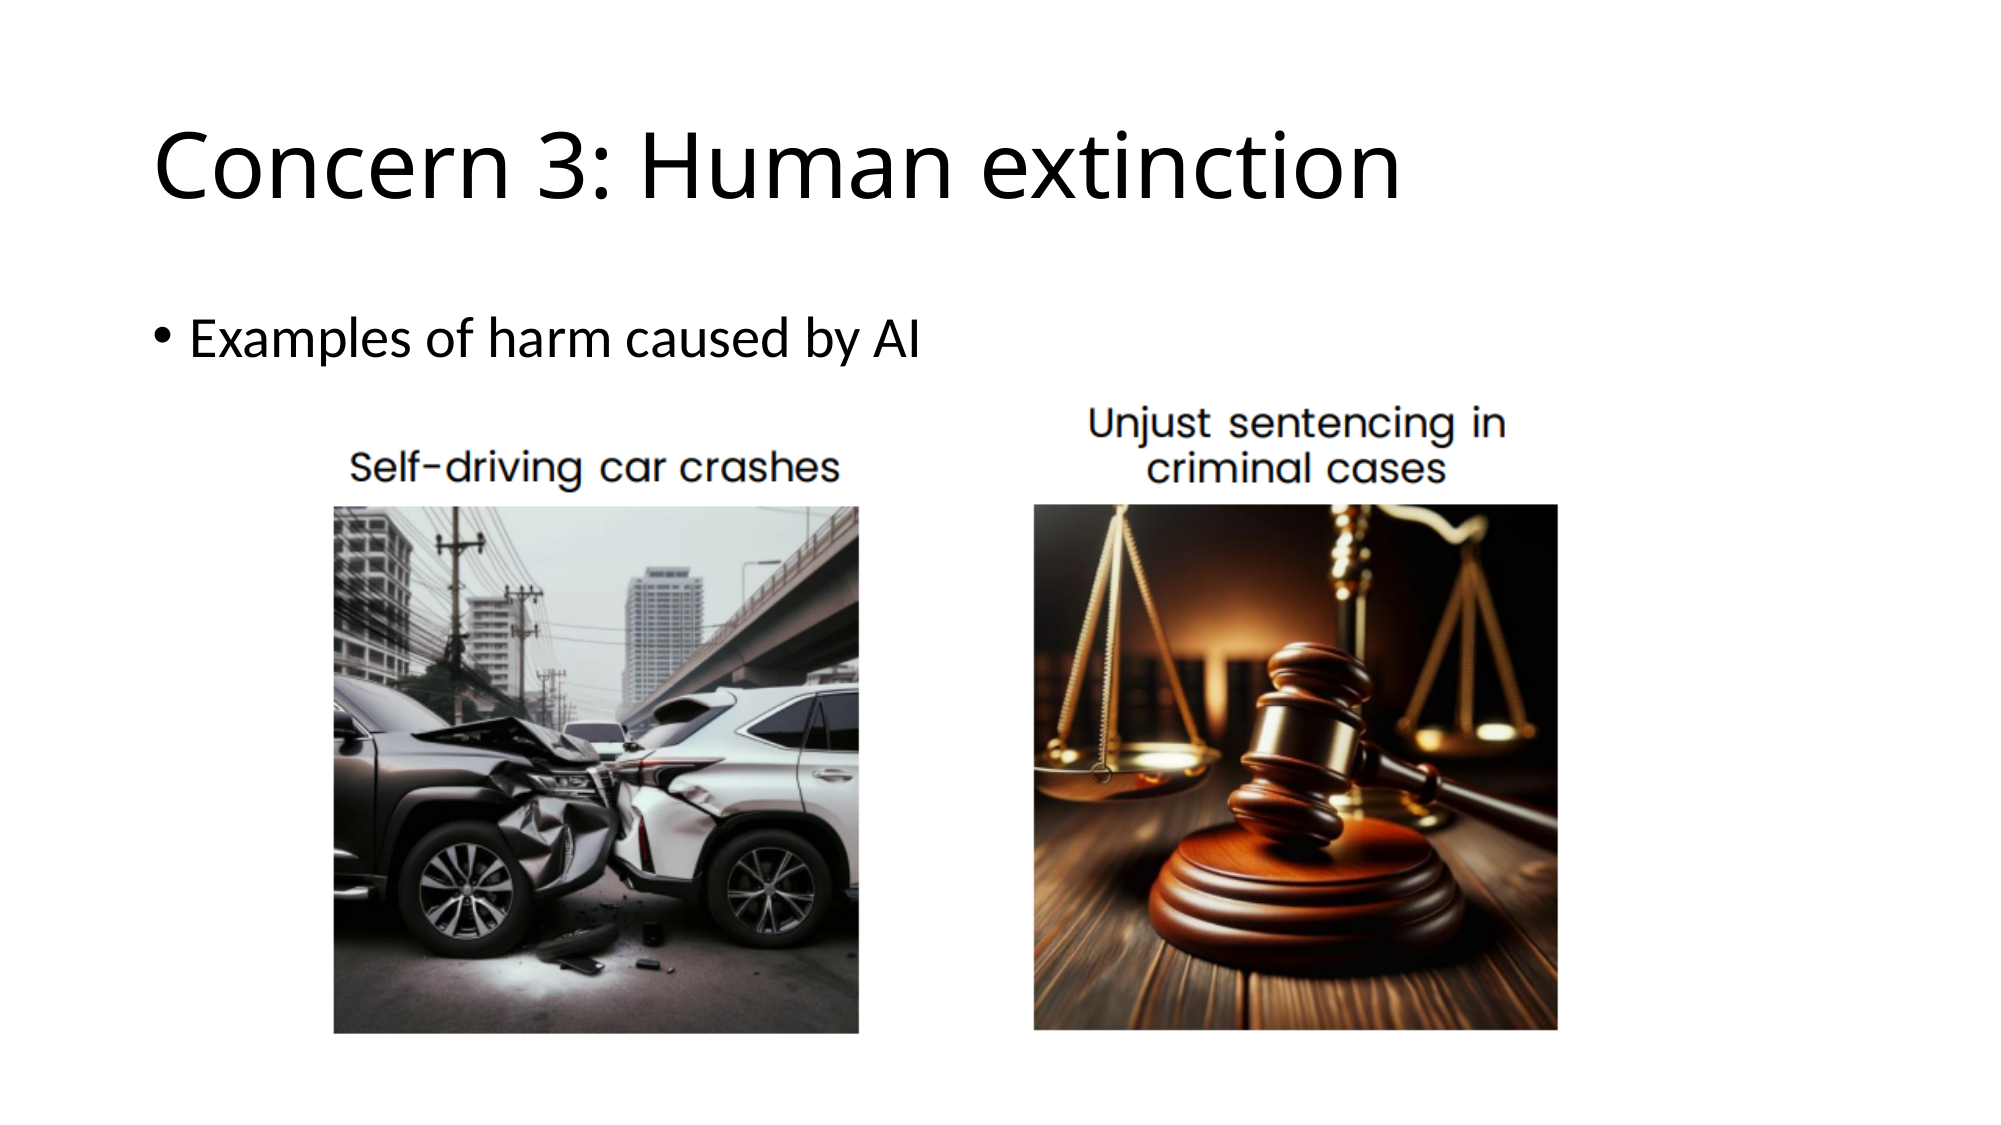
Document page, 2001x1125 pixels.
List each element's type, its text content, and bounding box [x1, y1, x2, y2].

list Examples of harm caused by AI [137, 299, 1863, 1014]
picture [1011, 392, 1569, 1057]
picture [320, 392, 896, 1059]
title Concern 3: Human extinction [137, 59, 1863, 278]
